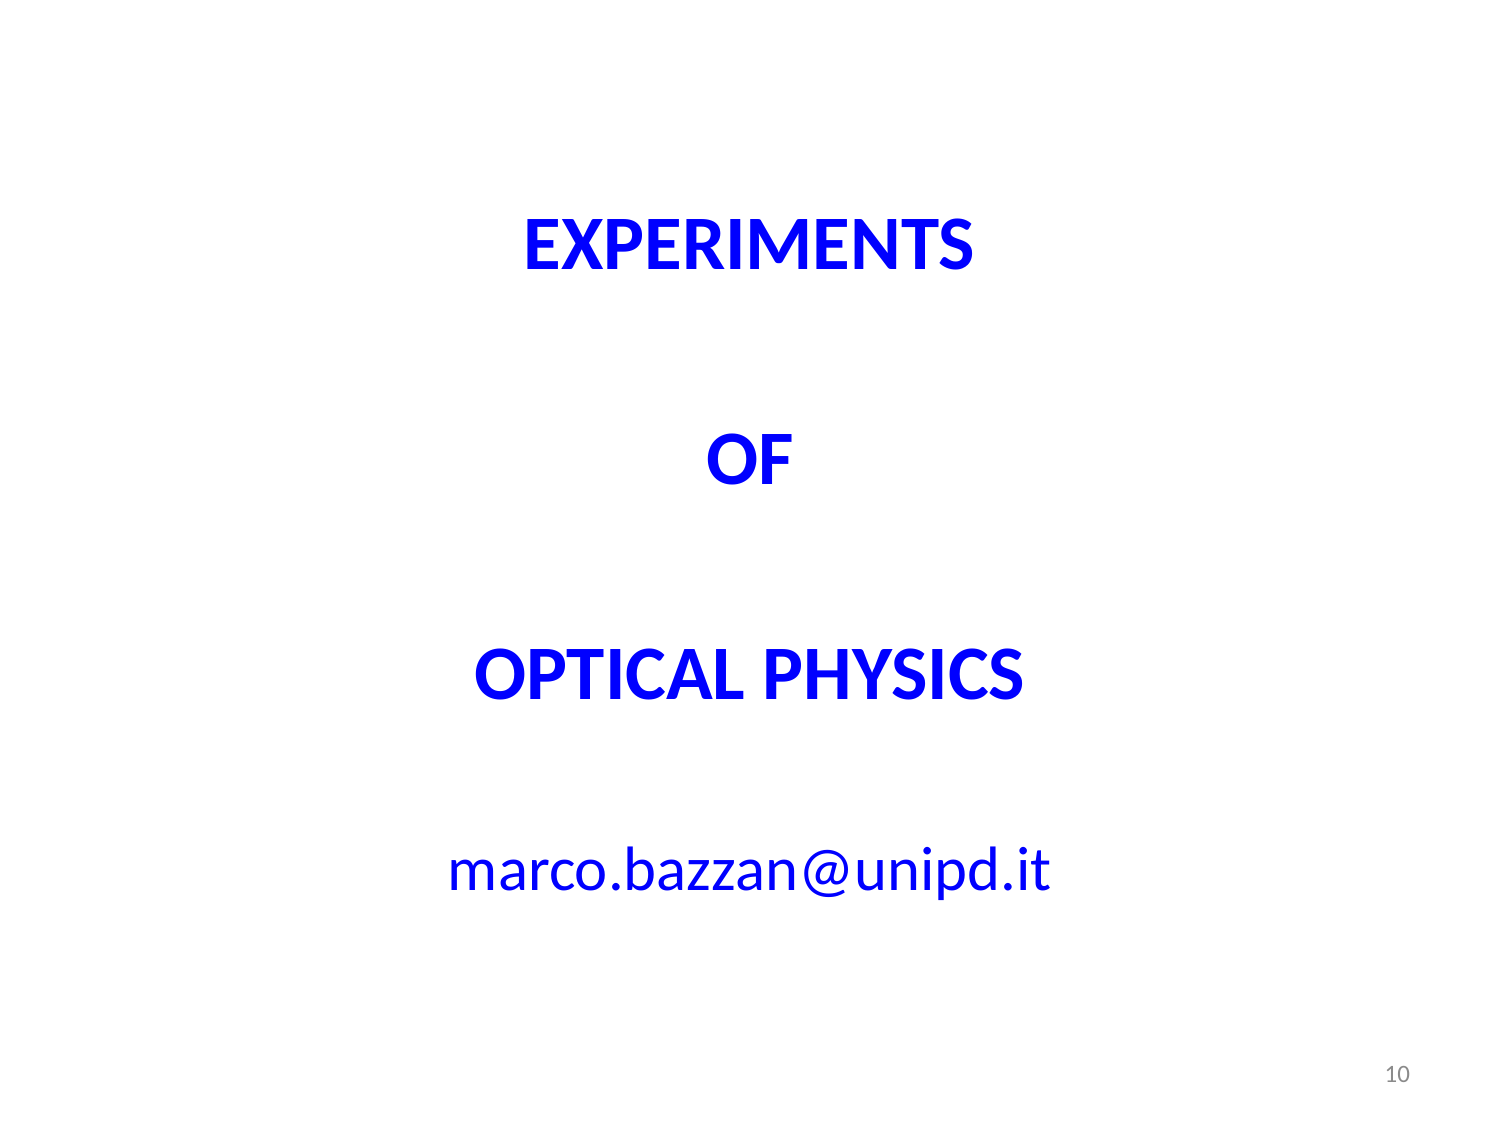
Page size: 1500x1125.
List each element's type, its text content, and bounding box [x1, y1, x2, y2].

list EXPERIMENTS OF OPTICAL PHYSICS marco.bazzan@unipd.it [75, 184, 1425, 969]
slide_number 10 [1074, 1042, 1425, 1103]
